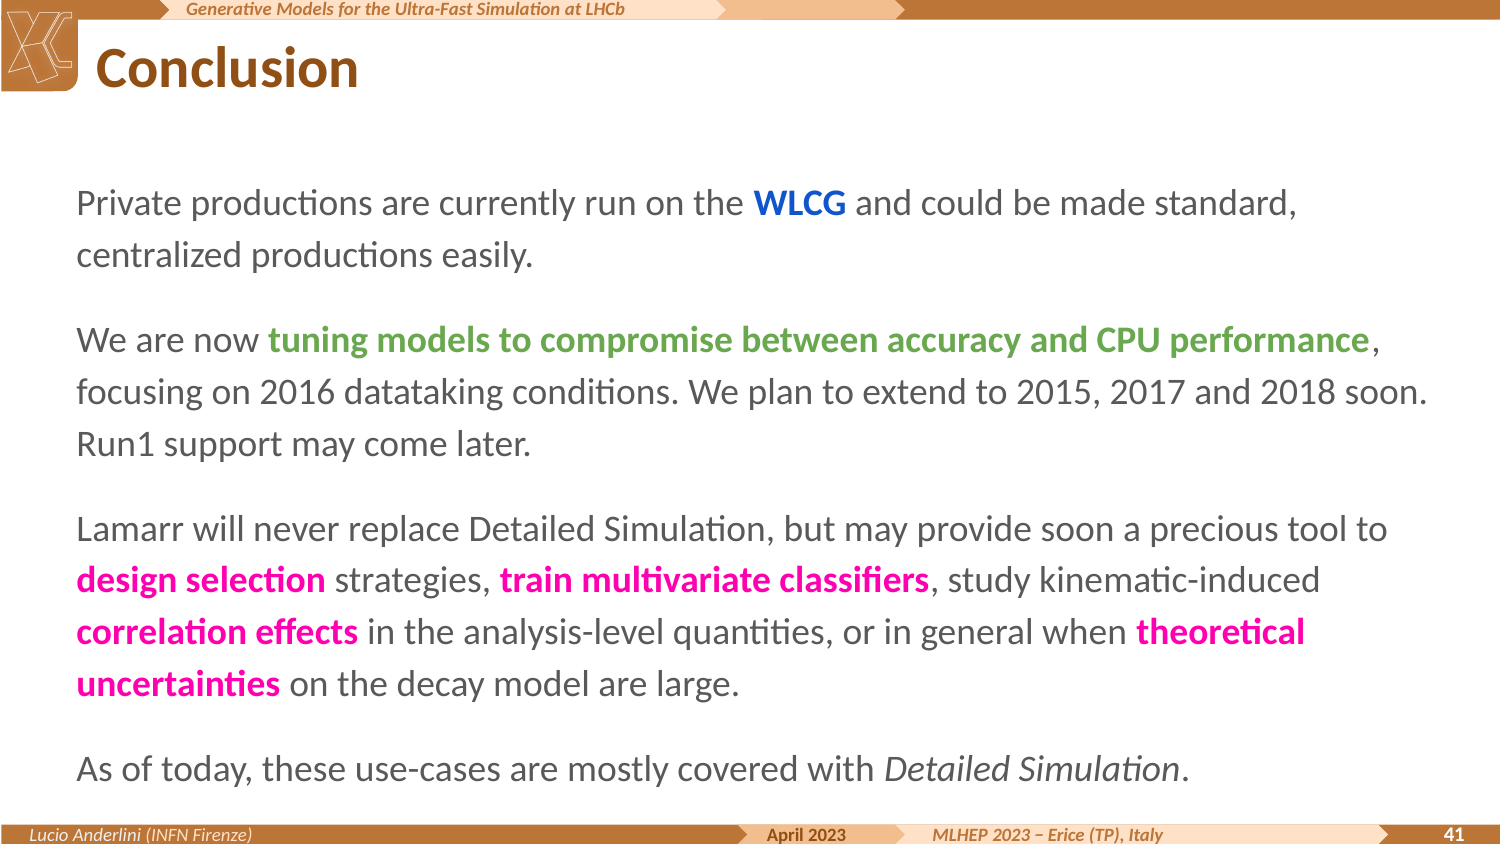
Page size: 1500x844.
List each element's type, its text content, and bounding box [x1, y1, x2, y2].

slide_number ‹#› [1389, 801, 1480, 844]
list Private productions are currently run on the WLCG and could be made standard, centralized productions easily. We are now tuning models to compromise between accuracy and CPU performance, focusing on 2016 datataking conditions. We plan to extend to 2015, 2017 and 2018 soon. Run1 support may come later. Lamarr will never replace Detailed Simulation, but may provide soon a precious tool to design selection strategies, train multivariate classifiers, study kinematic-induced correlation effects in the analysis-level quantities, or in general when theoretical uncertainties on the decay model are large. As of today, these use-cases are mostly covered with Detailed Simulation. [61, 156, 1449, 787]
title Conclusion [81, 14, 1480, 109]
picture [1, 7, 78, 88]
